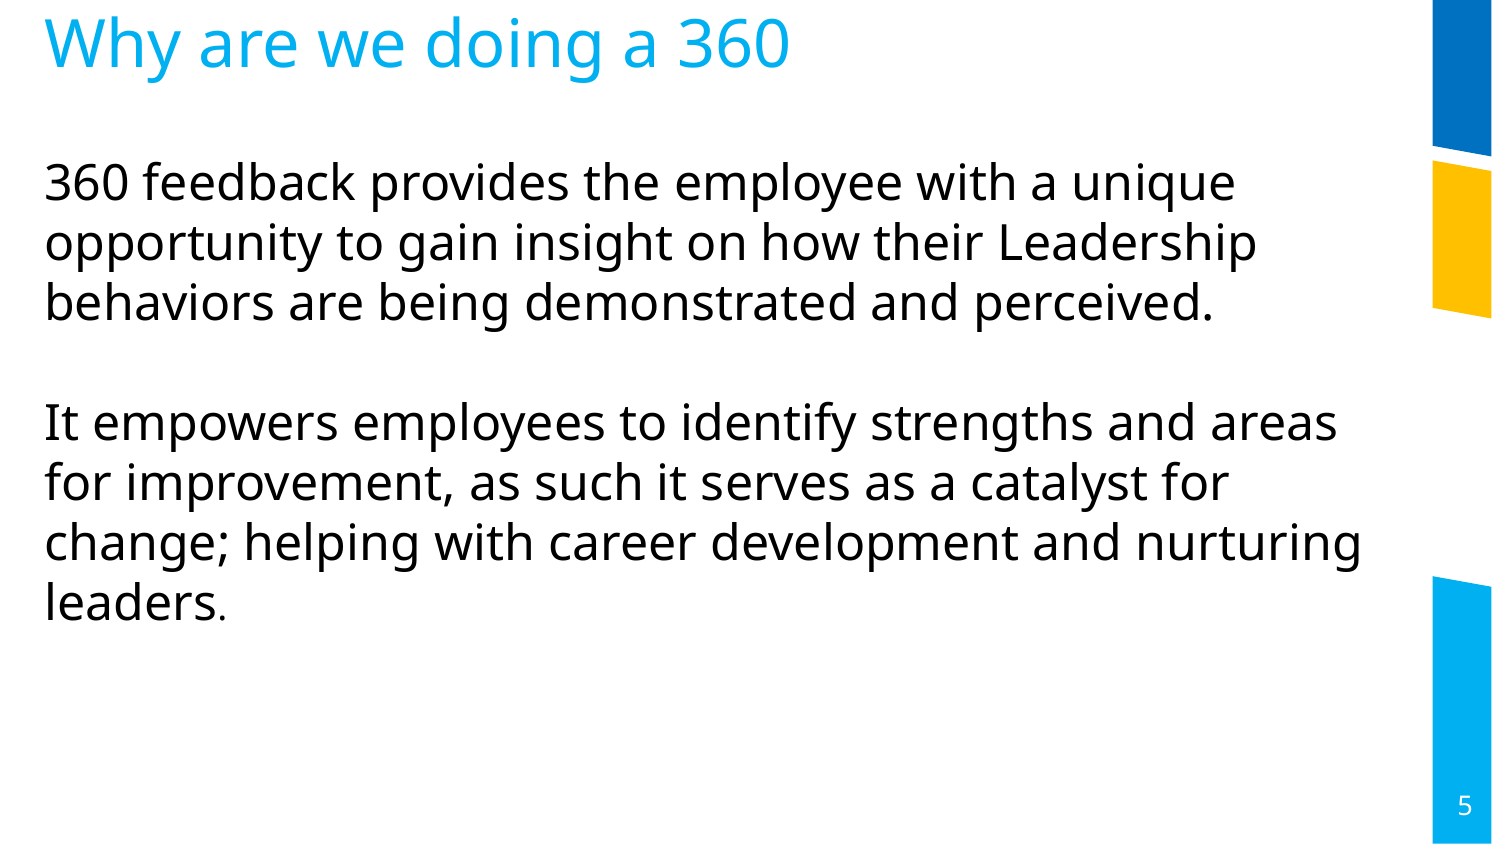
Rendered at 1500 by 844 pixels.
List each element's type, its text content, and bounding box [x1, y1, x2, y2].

slide_number 5 [1435, 769, 1495, 844]
text_box Why are we doing a 360 [29, 2, 1230, 88]
text_box 360 feedback provides the employee with a unique opportunity to gain insight on how their Leadership behaviors are being demonstrated and perceived. It empowers employees to identify strengths and areas for improvement, as such it serves as a catalyst for change; helping with career development and nurturing leaders. [29, 142, 1395, 728]
